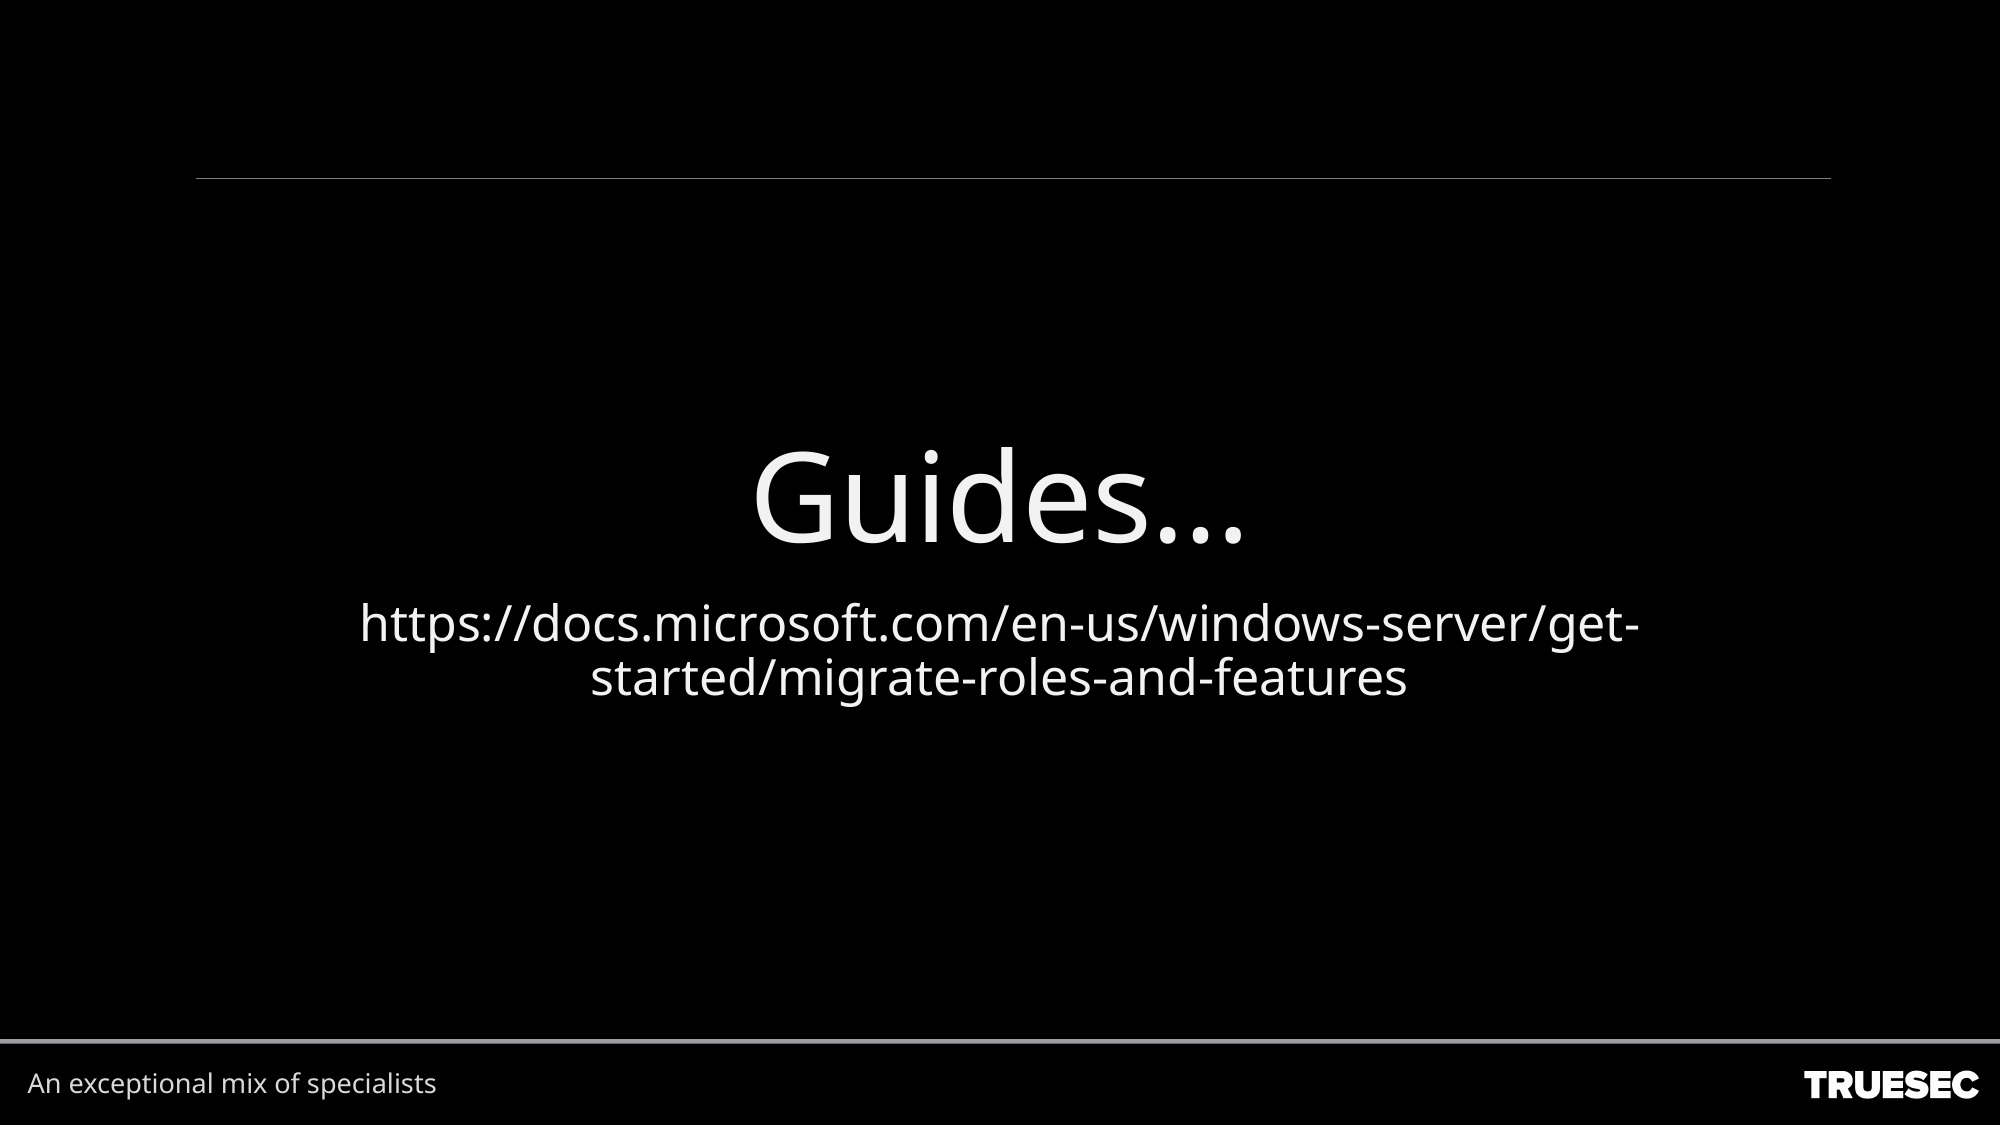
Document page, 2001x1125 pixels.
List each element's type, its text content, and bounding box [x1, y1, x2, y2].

subtitle https://docs.microsoft.com/en-us/windows-server/get-started/migrate-roles-and-features [249, 590, 1750, 863]
title Guides… [249, 184, 1750, 576]
picture [1804, 1067, 1979, 1101]
